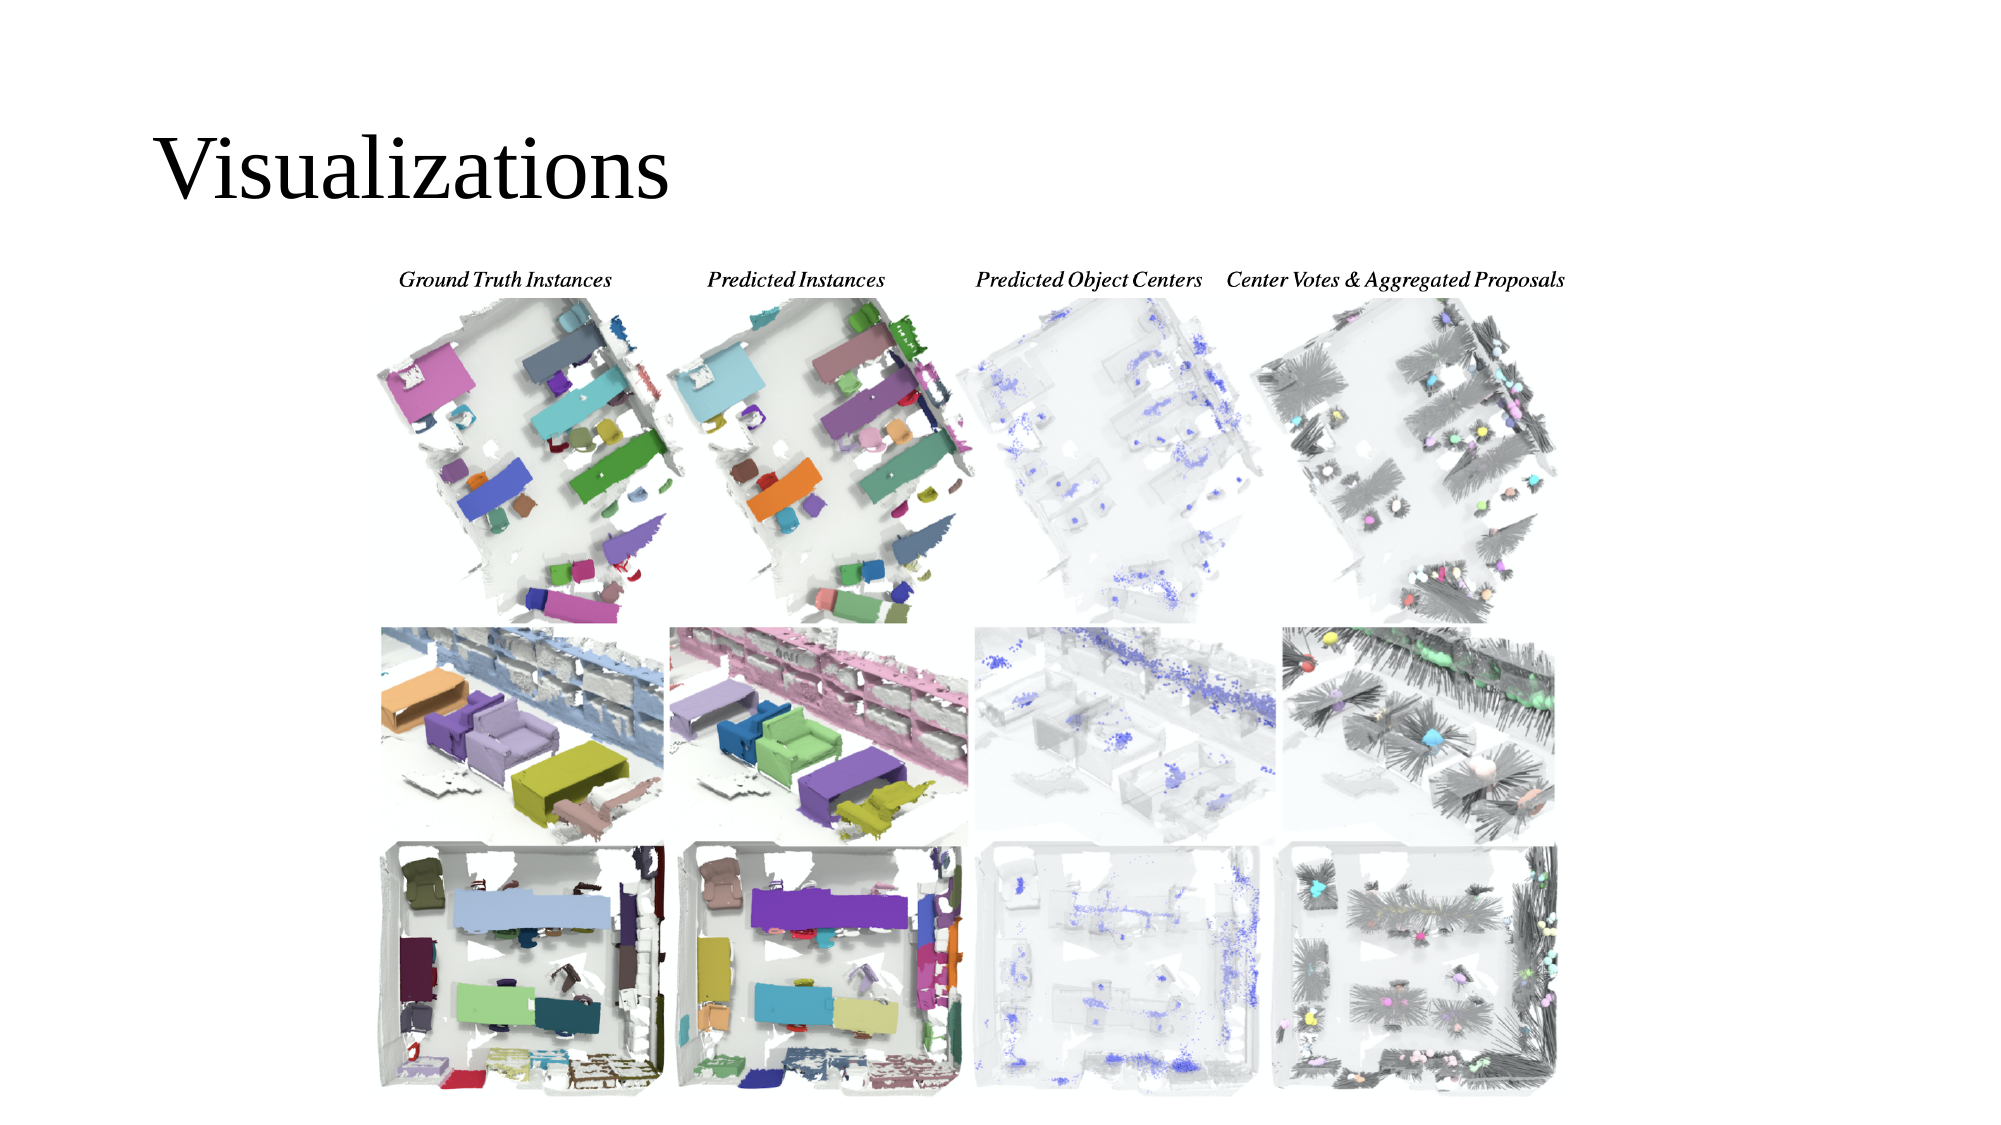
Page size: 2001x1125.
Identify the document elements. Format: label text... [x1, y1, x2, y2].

picture [368, 246, 1596, 1106]
title Visualizations [137, 59, 1863, 278]
